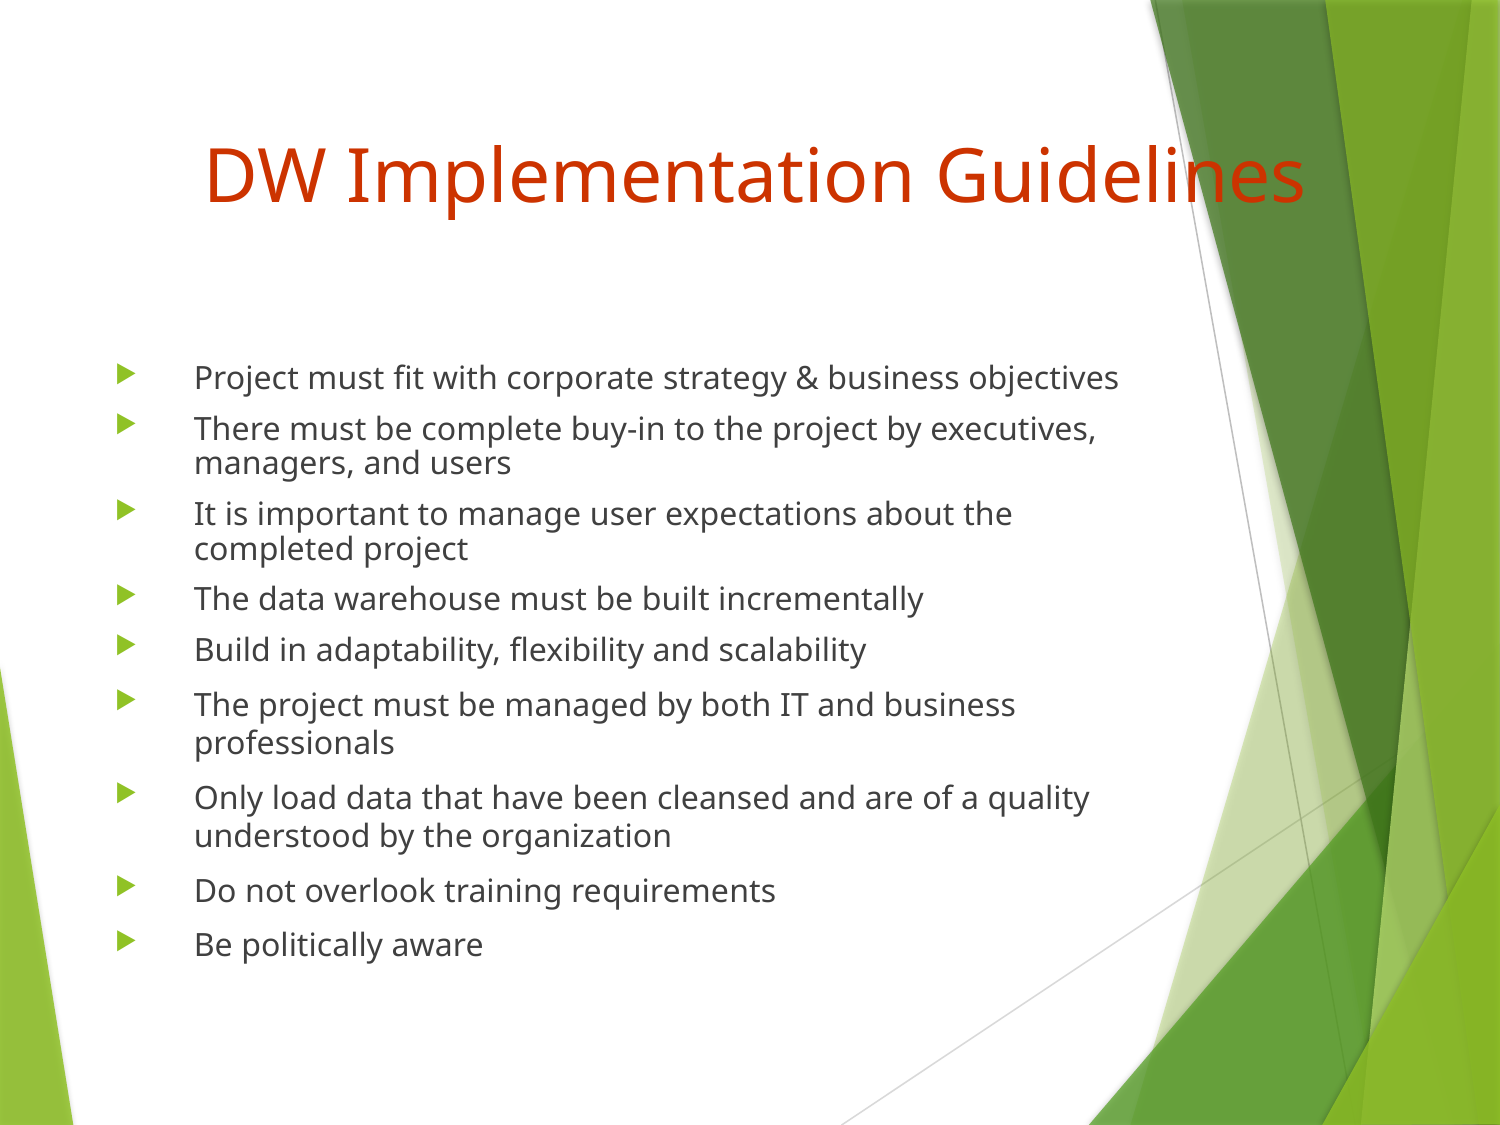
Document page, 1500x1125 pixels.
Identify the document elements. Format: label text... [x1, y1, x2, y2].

list Project must fit with corporate strategy & business objectives There must be complete buy-in to the project by executives, managers, and users It is important to manage user expectations about the completed project The data warehouse must be built incrementally Build in adaptability, flexibility and scalability The project must be managed by both IT and business professionals Only load data that have been cleansed and are of a quality understood by the organization Do not overlook training requirements Be politically aware [99, 354, 1142, 992]
title DW Implementation Guidelines [188, 53, 1468, 225]
